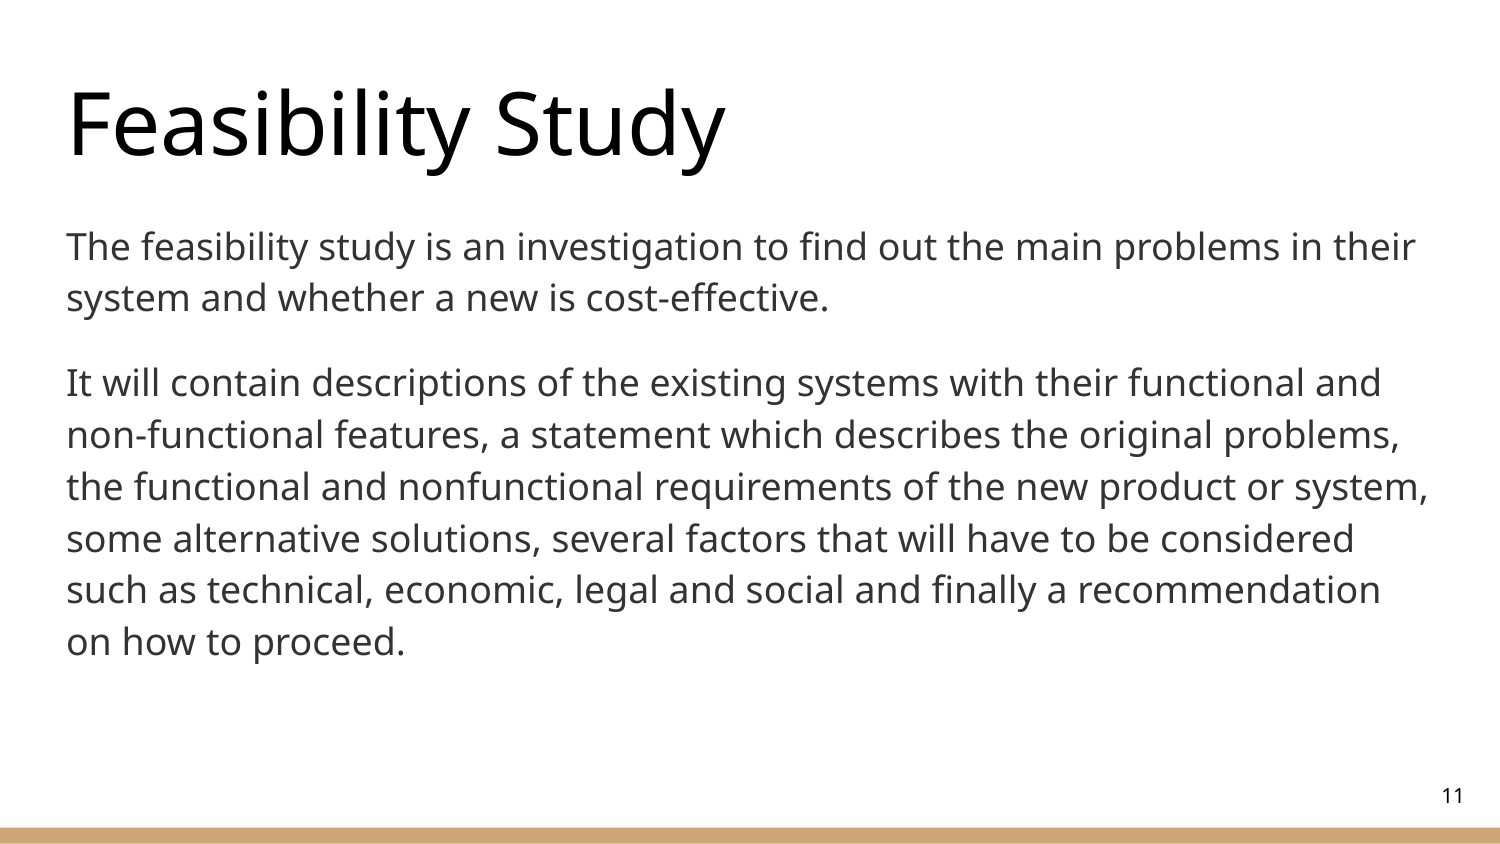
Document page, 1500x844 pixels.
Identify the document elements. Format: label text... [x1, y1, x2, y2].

list The feasibility study is an investigation to find out the main problems in their system and whether a new is cost-effective. It will contain descriptions of the existing systems with their functional and non-functional features, a statement which describes the original problems, the functional and nonfunctional requirements of the new product or system, some alternative solutions, several factors that will have to be considered such as technical, economic, legal and social and finally a recommendation on how to proceed. [51, 200, 1449, 752]
slide_number ‹#› [1389, 764, 1480, 830]
title Feasibility Study [51, 51, 1449, 189]
